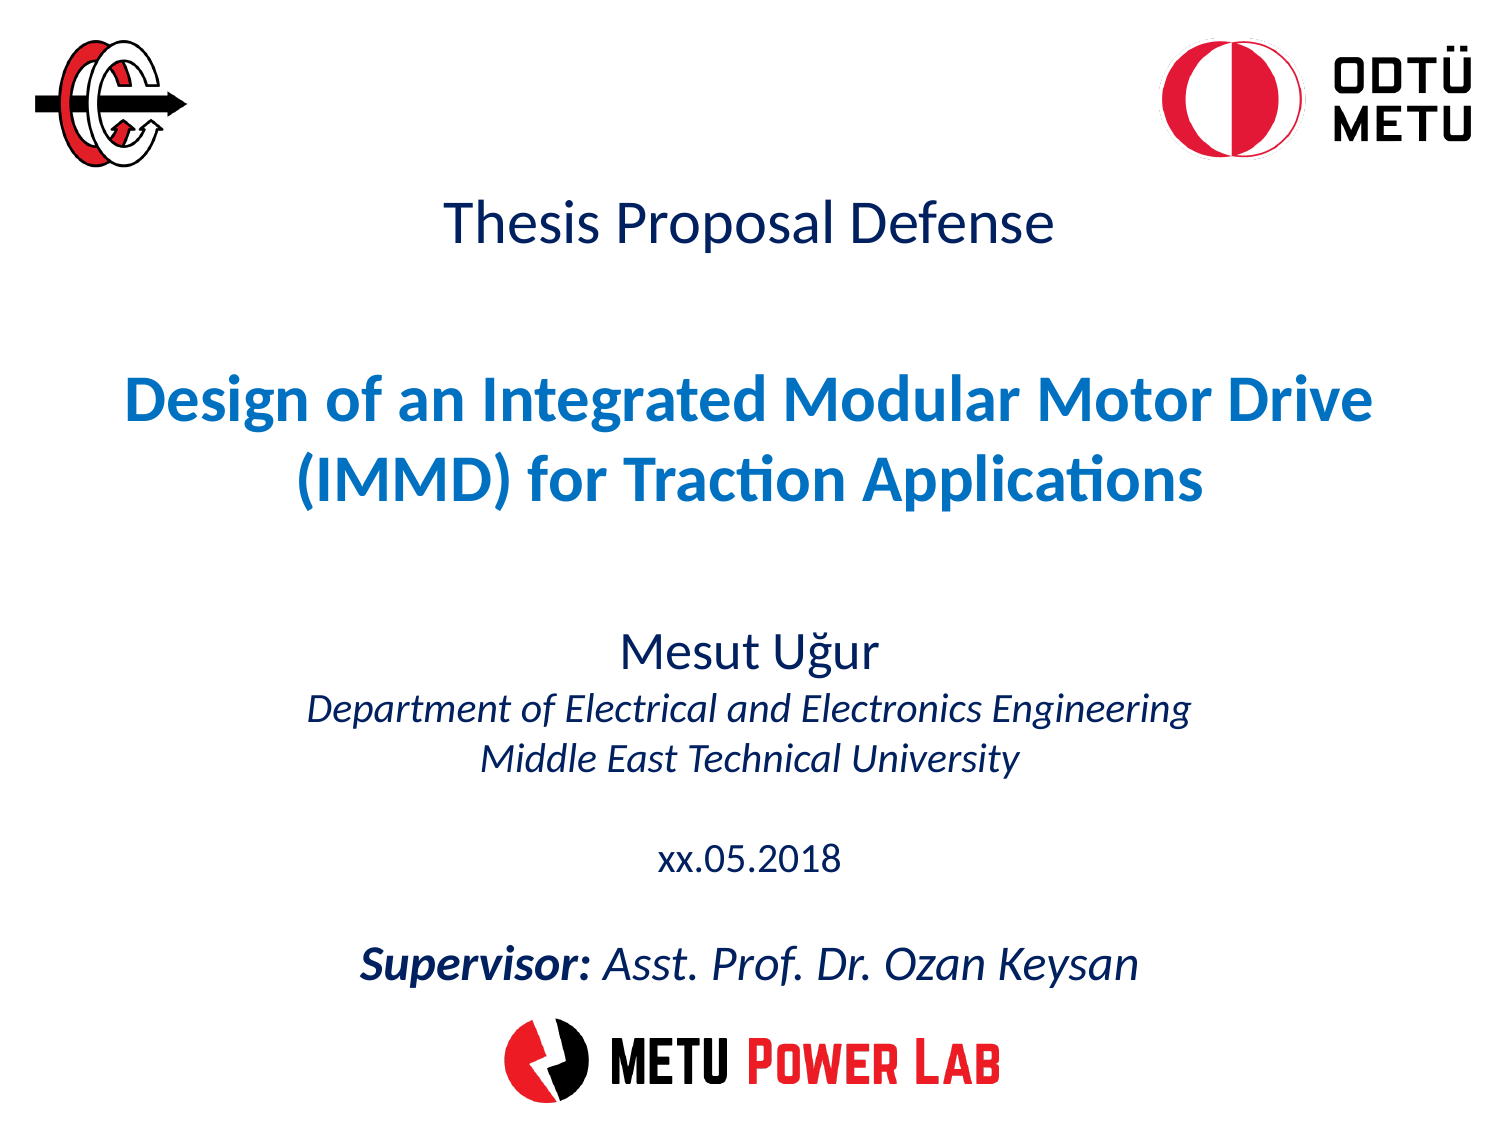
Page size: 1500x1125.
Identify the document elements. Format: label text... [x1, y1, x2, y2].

picture [489, 1001, 1011, 1111]
picture [1147, 33, 1491, 174]
text_box Design of an Integrated Modular Motor Drive (IMMD) for Traction Applications [0, 347, 1500, 523]
text_box Mesut Uğur Department of Electrical and Electronics Engineering Middle East Technical University xx.05.2018 Supervisor: Asst. Prof. Dr. Ozan Keysan [0, 608, 1500, 999]
picture [22, 14, 200, 193]
text_box Thesis Proposal Defense [0, 173, 1500, 264]
